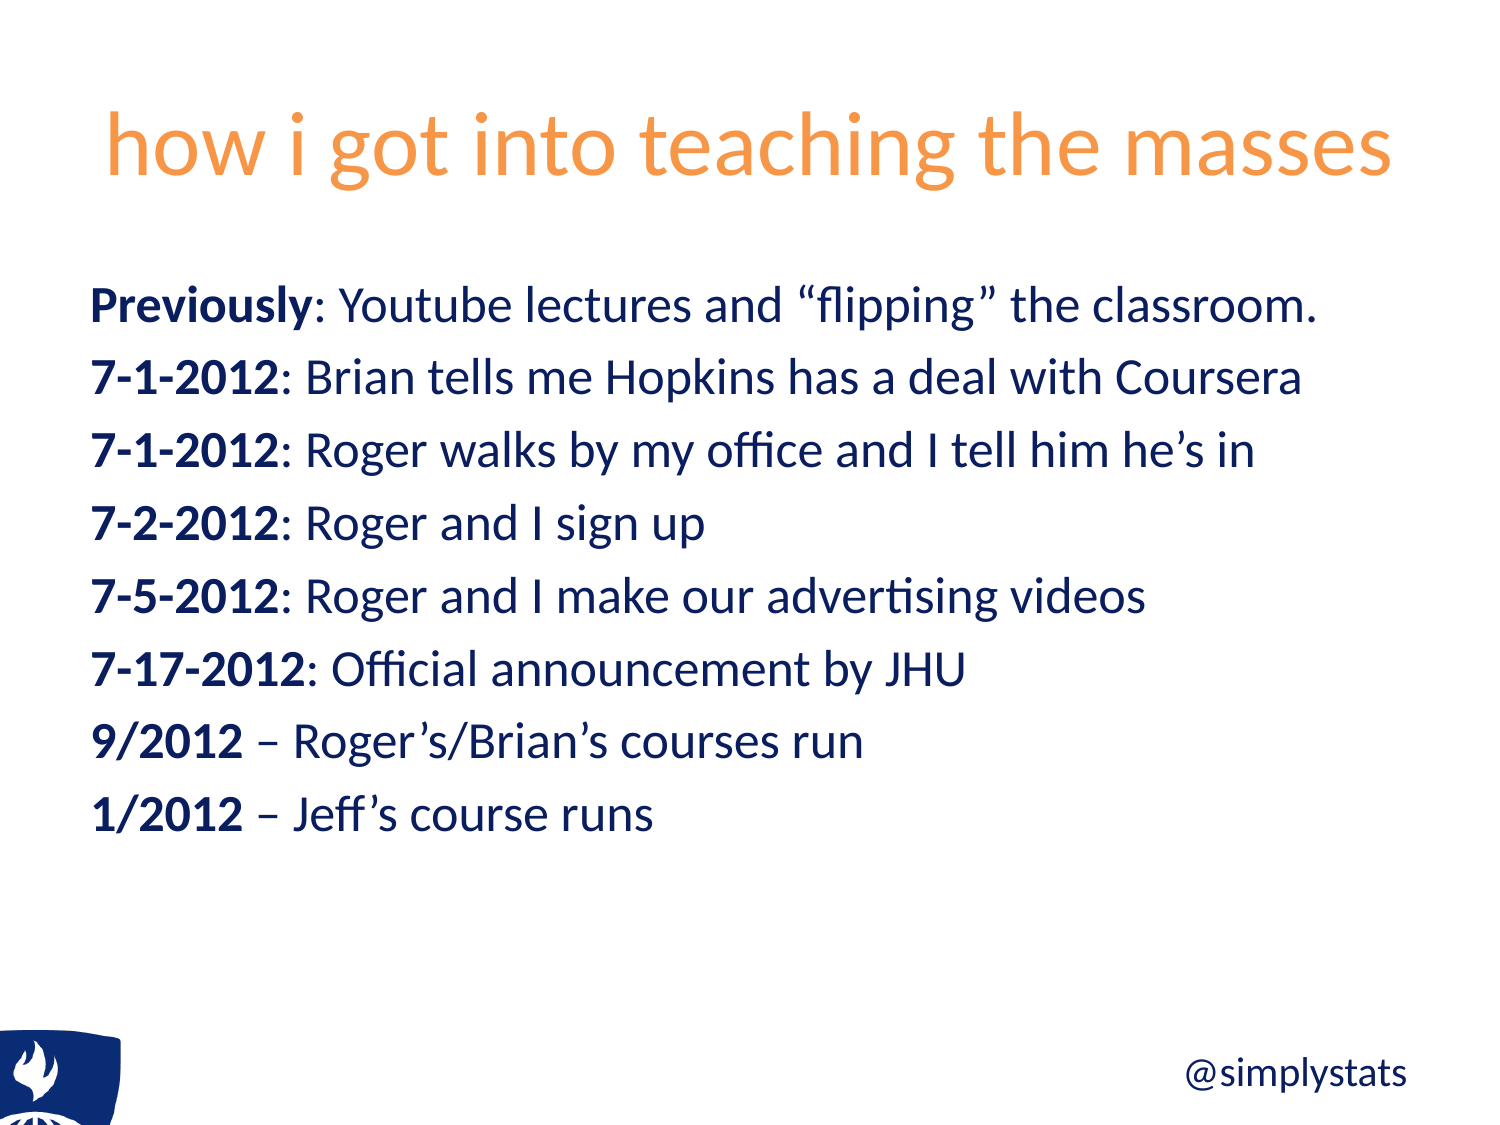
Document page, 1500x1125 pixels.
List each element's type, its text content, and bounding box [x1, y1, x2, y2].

list Previously: Youtube lectures and “flipping” the classroom. 7-1-2012: Brian tells me Hopkins has a deal with Coursera 7-1-2012: Roger walks by my office and I tell him he’s in 7-2-2012: Roger and I sign up 7-5-2012: Roger and I make our advertising videos 7-17-2012: Official announcement by JHU 9/2012 – Roger’s/Brian’s courses run 1/2012 – Jeff’s course runs [75, 262, 1425, 1005]
title how i got into teaching the masses [75, 45, 1425, 233]
picture [0, 1025, 126, 1125]
